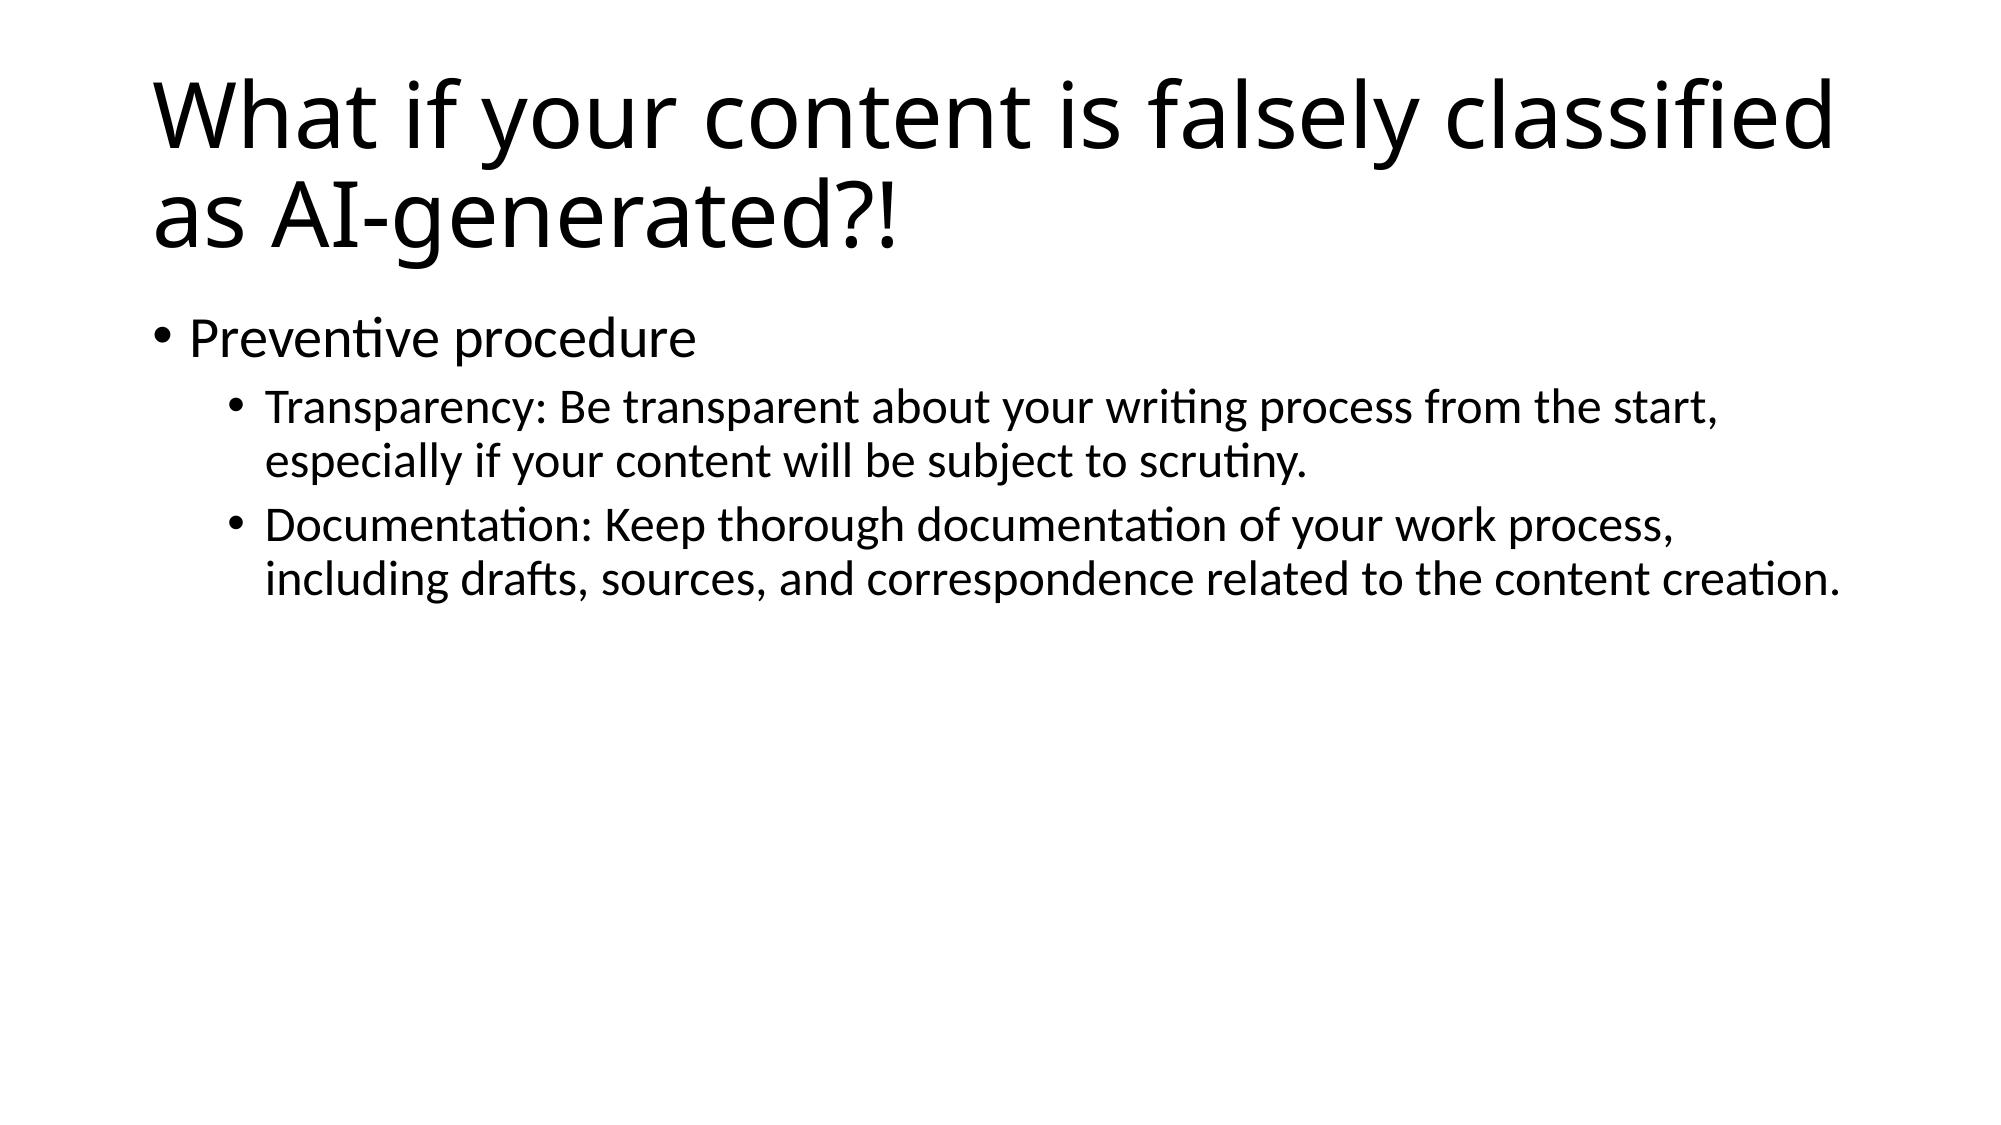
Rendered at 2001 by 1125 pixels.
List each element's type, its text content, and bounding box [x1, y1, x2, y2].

title What if your content is falsely classified as AI-generated?! [137, 59, 1863, 278]
list Preventive procedure Transparency: Be transparent about your writing process from the start, especially if your content will be subject to scrutiny. Documentation: Keep thorough documentation of your work process, including drafts, sources, and correspondence related to the content creation. [137, 299, 1863, 1014]
